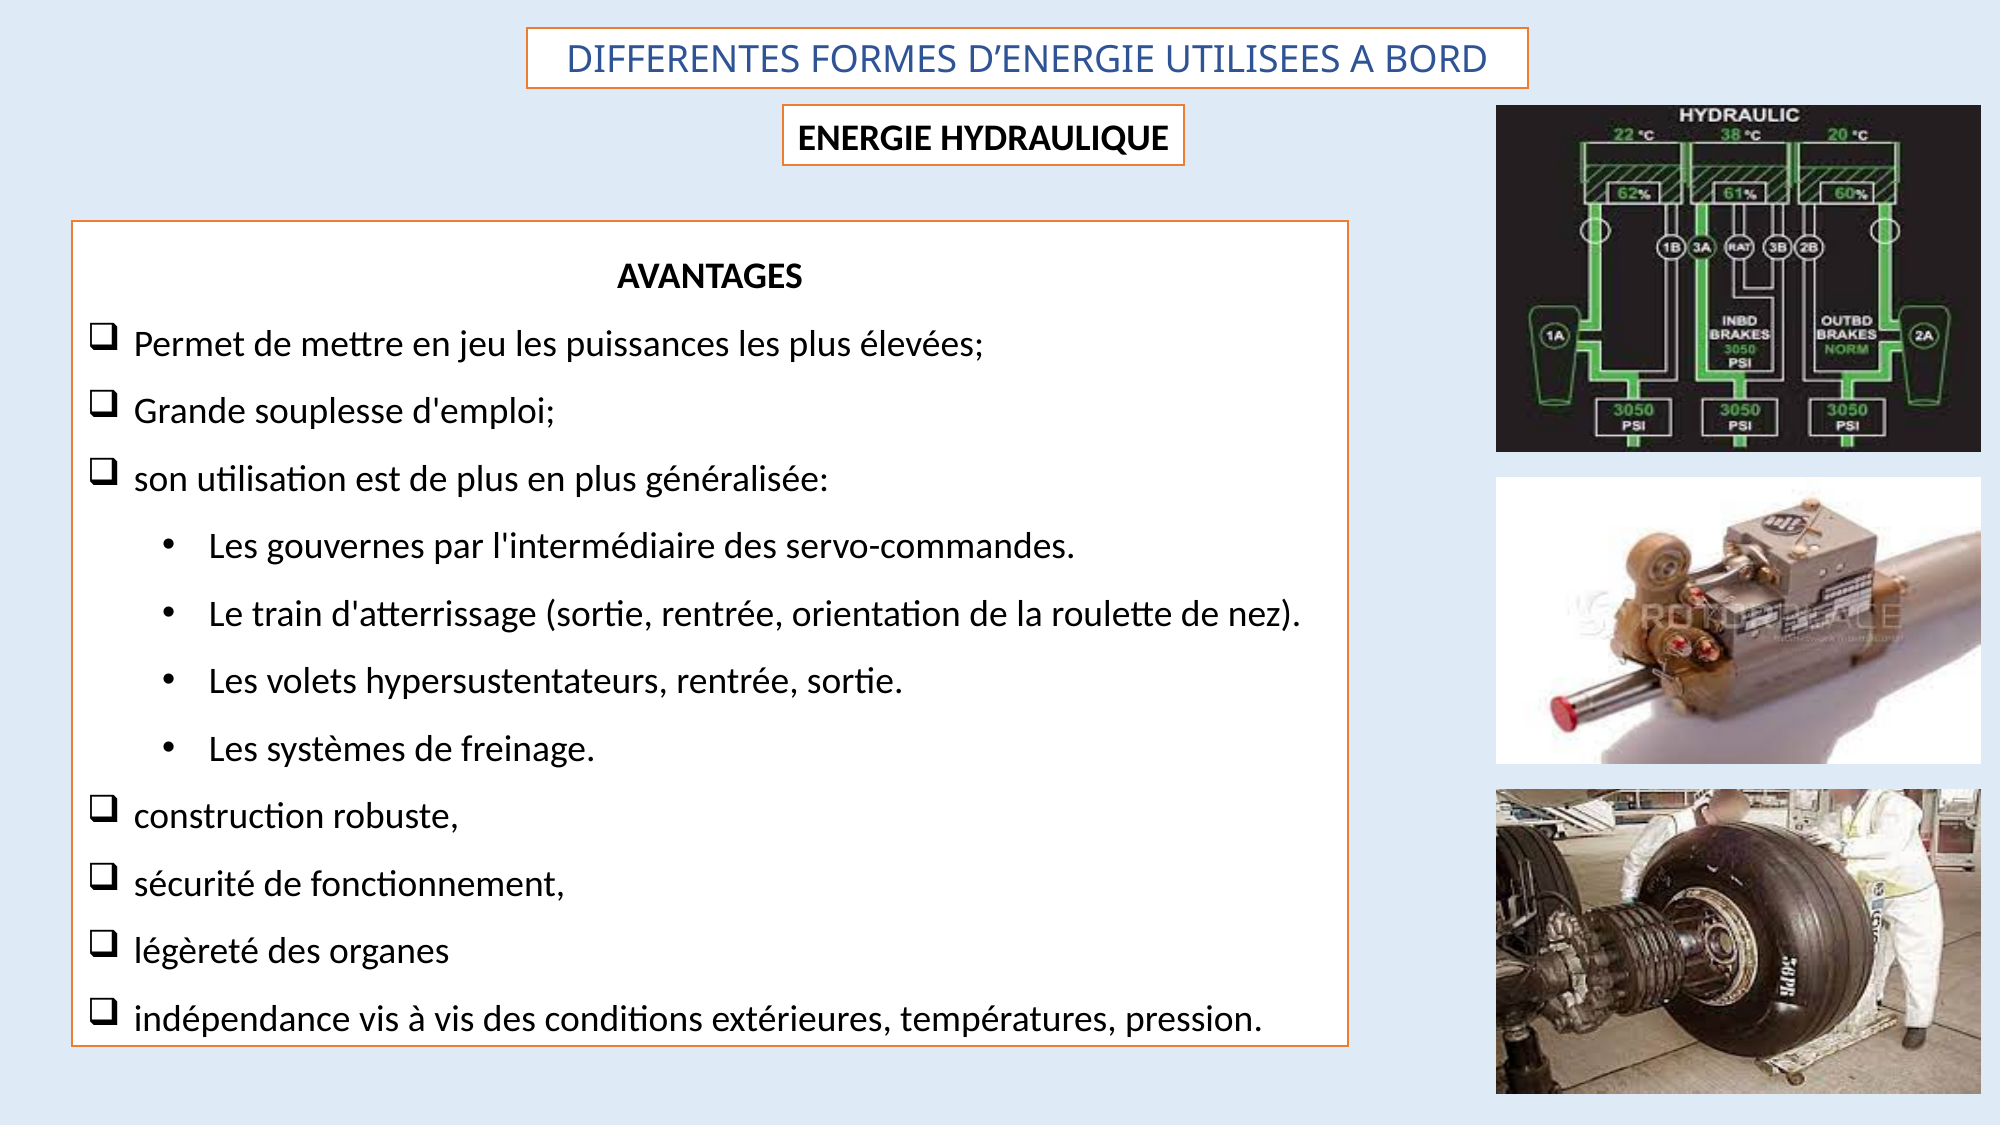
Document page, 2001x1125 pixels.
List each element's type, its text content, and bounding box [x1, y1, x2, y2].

picture [1496, 477, 1981, 764]
picture [1496, 789, 1981, 1094]
text_box ENERGIE HYDRAULIQUE [782, 104, 1185, 166]
picture [137, 620, 363, 691]
text_box DIFFERENTES FORMES D’ENERGIE UTILISEES A BORD [526, 27, 1529, 89]
text_box AVANTAGES Permet de mettre en jeu les puissances les plus élevées; Grande souplesse d'emploi; son utilisation est de plus en plus généralisée: Les gouvernes par l'intermédiaire des servo-commandes. Le train d'atterrissage (sortie, rentrée, orientation de la roulette de nez). Les volets hypersustentateurs, rentrée, sortie. Les systèmes de freinage. construction robuste, sécurité de fonctionnement, légèreté des organes indépendance vis à vis des conditions extérieures, températures, pression. [71, 220, 1349, 1047]
picture [1496, 105, 1981, 452]
